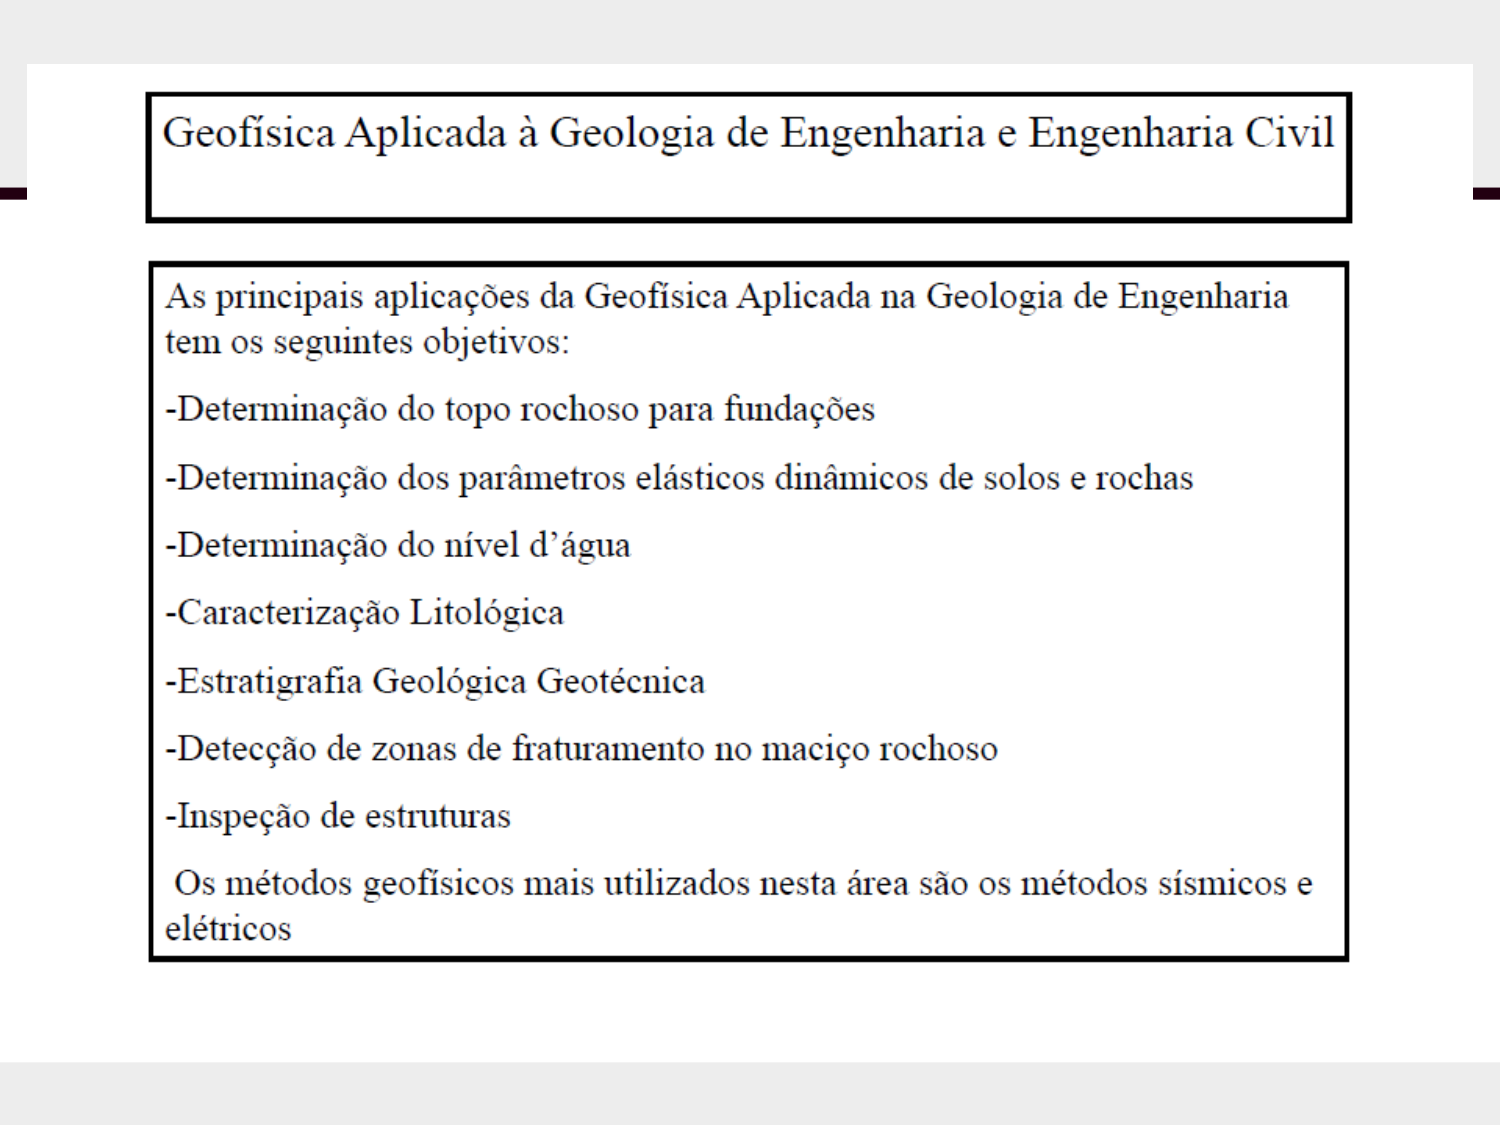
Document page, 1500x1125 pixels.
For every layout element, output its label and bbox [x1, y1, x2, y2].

picture [27, 64, 1473, 1061]
